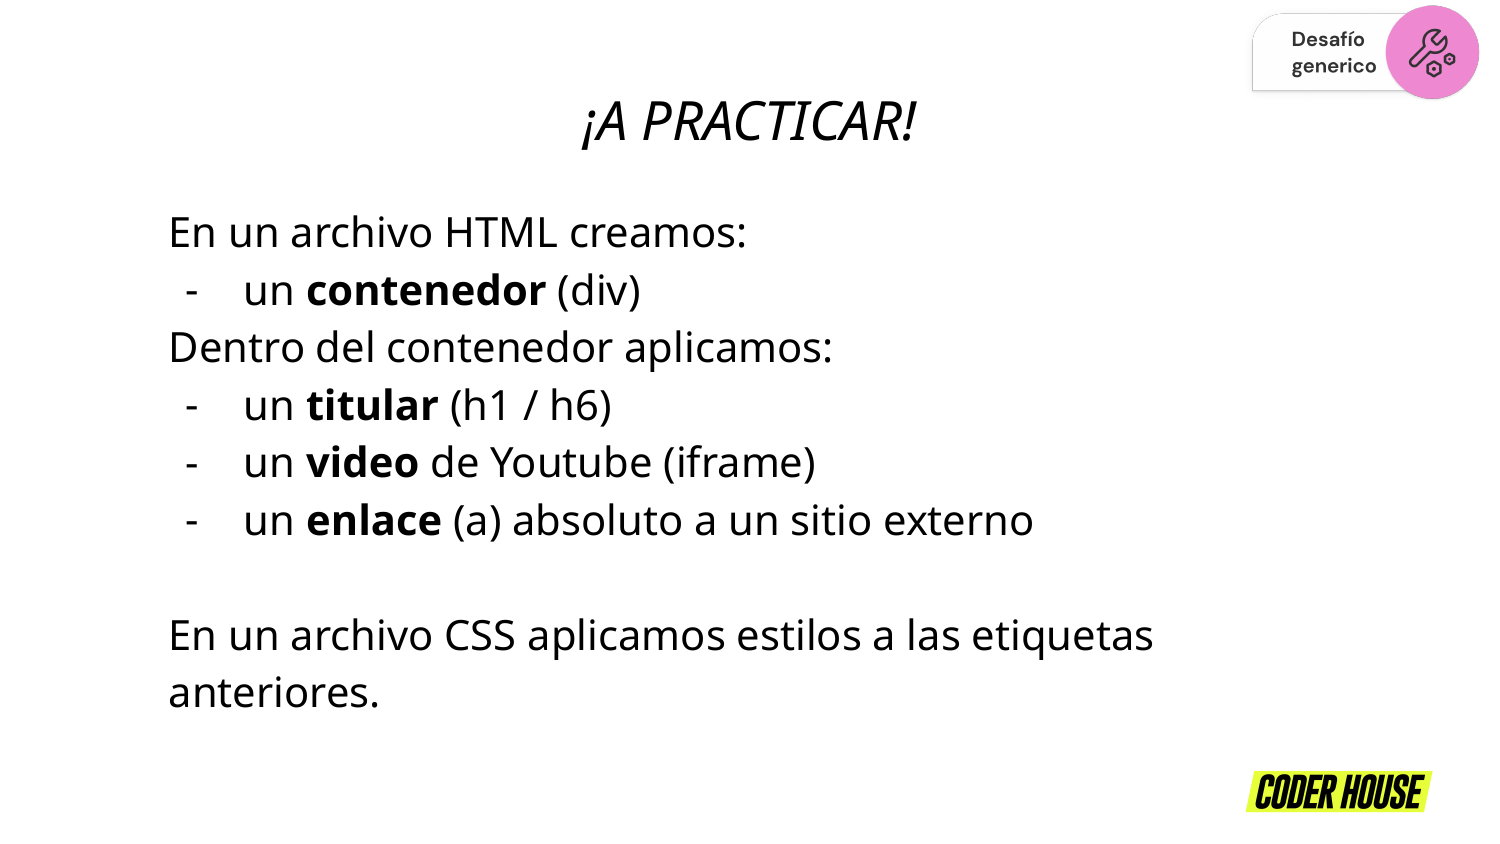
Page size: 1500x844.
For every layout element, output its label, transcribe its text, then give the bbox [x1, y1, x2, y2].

picture [1241, 764, 1437, 819]
text_box ¡A PRACTICAR! [358, 71, 1142, 192]
text_box En un archivo HTML creamos: un contenedor (div) Dentro del contenedor aplicamos: un titular (h1 / h6) un video de Youtube (iframe) un enlace (a) absoluto a un sitio externo En un archivo CSS aplicamos estilos a las etiquetas anteriores. [153, 192, 1346, 722]
picture [1231, 0, 1500, 106]
